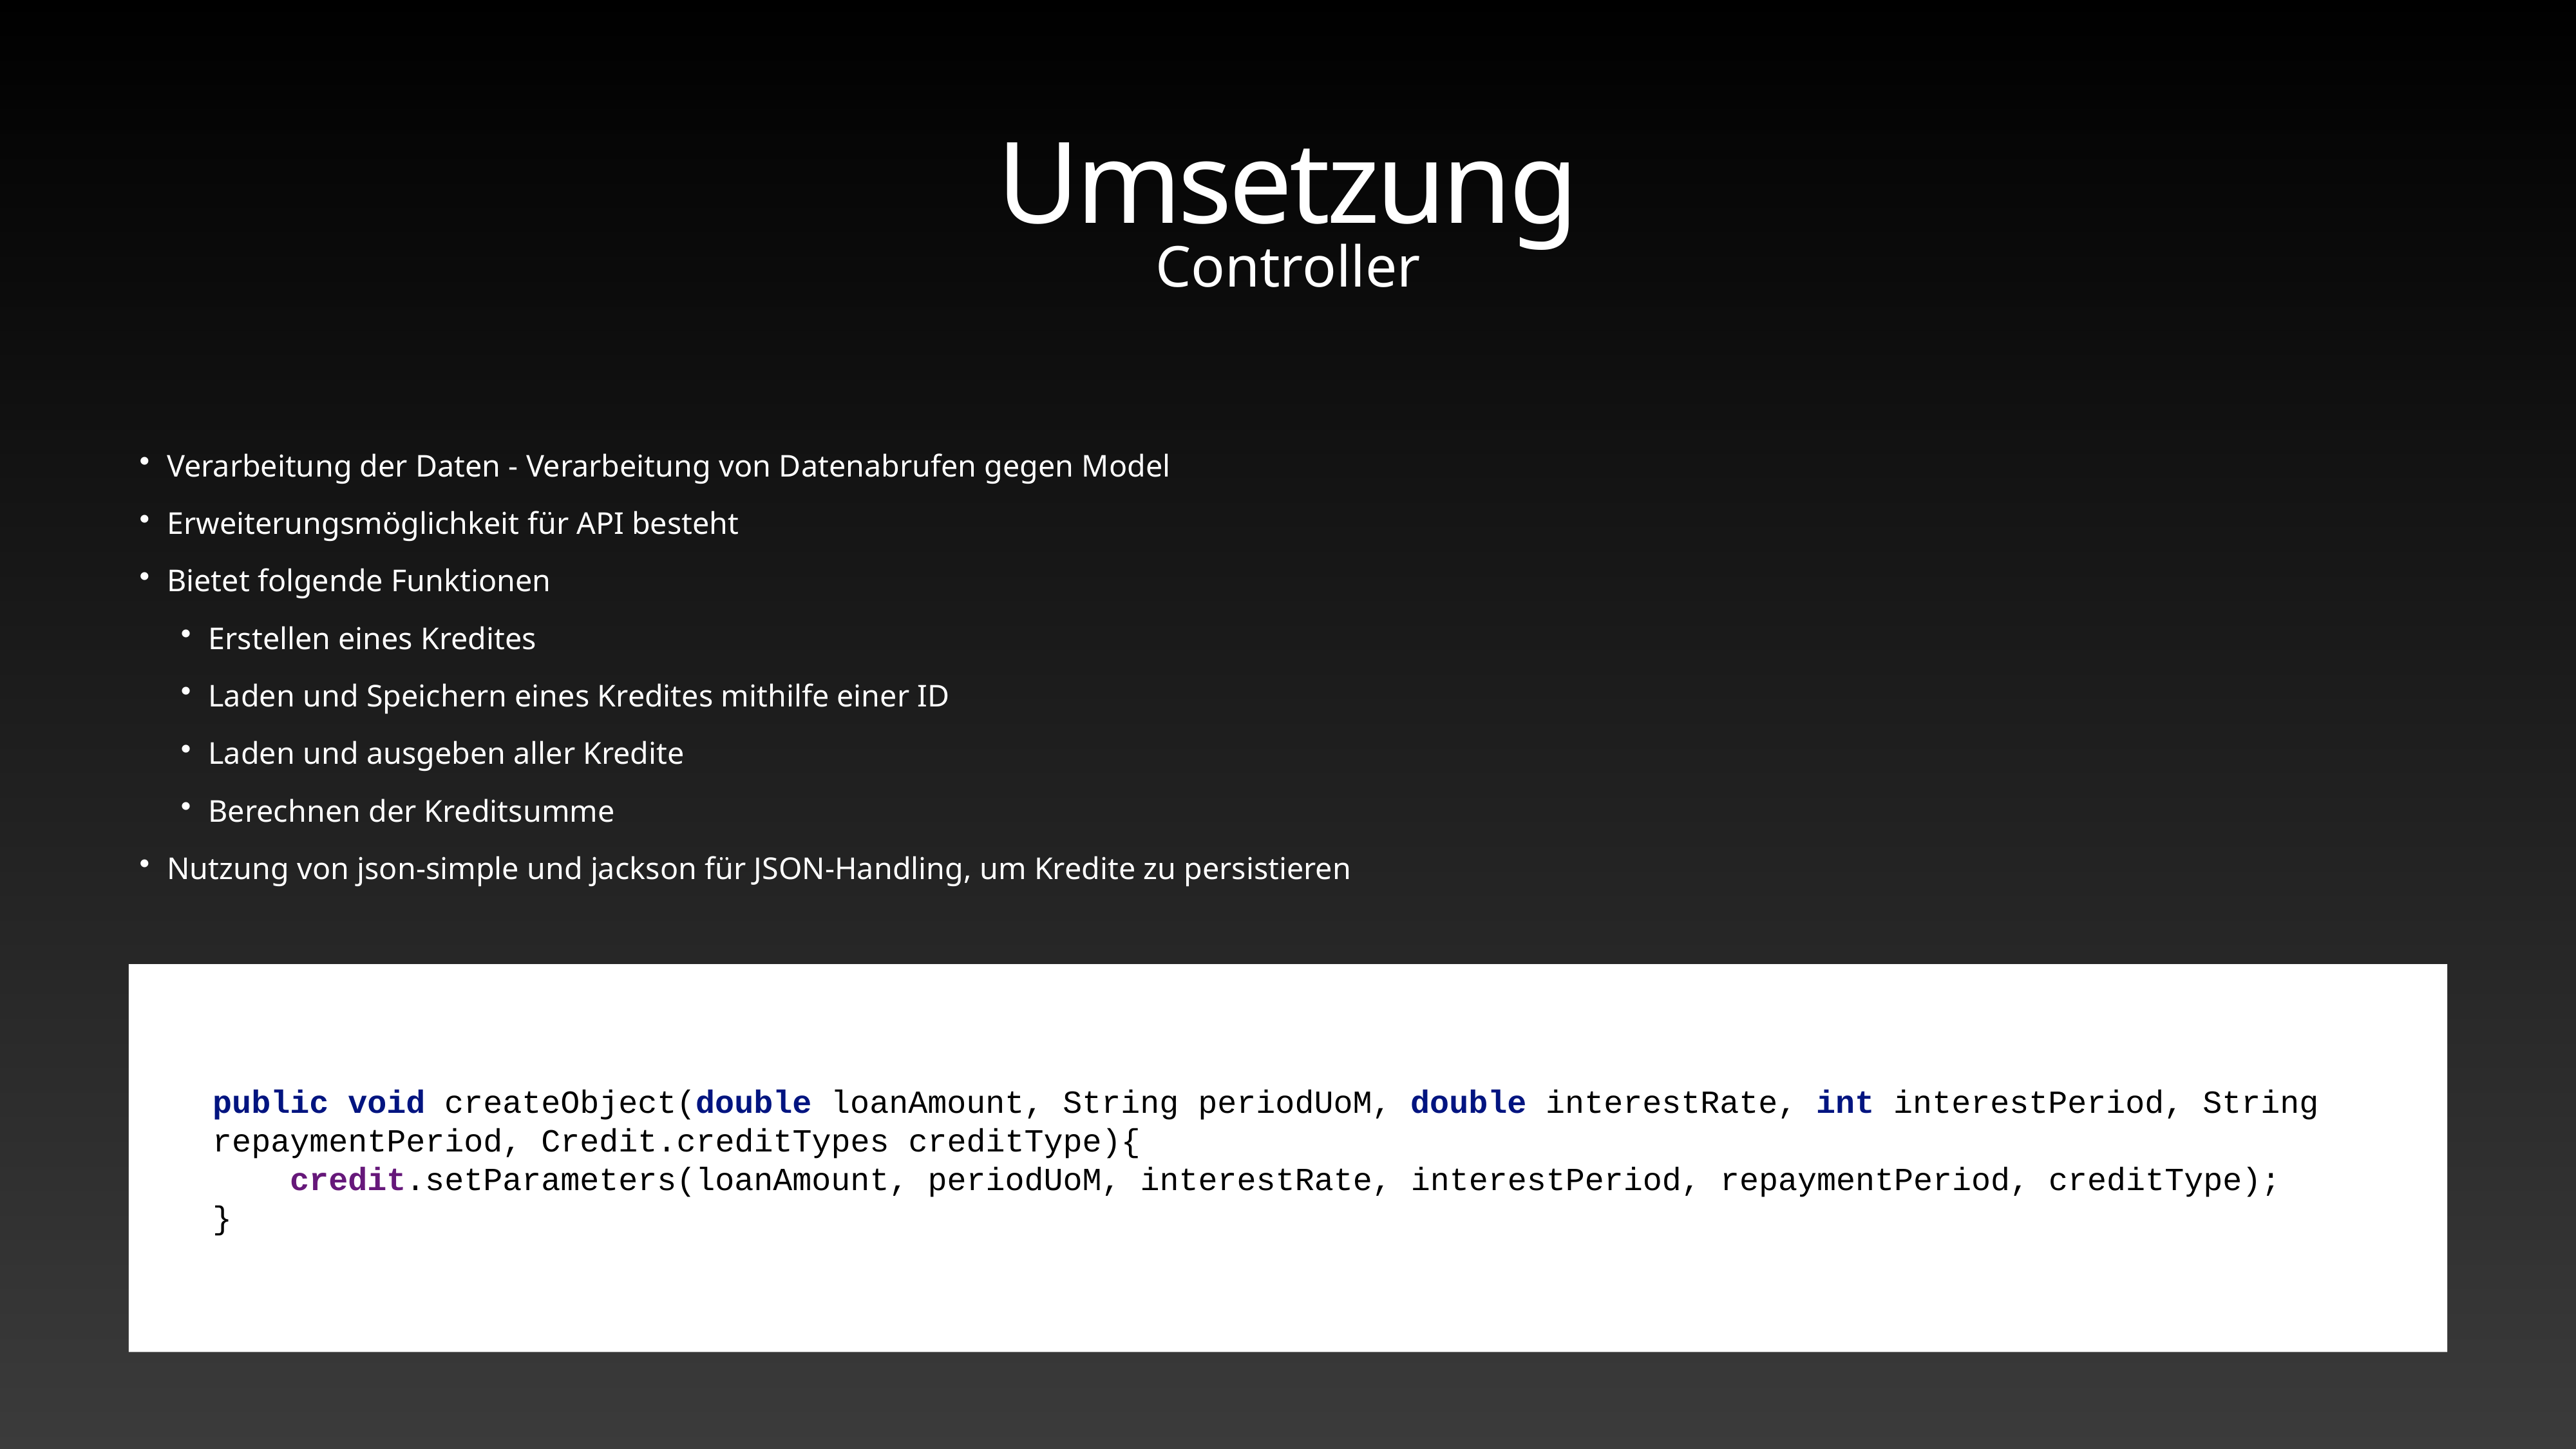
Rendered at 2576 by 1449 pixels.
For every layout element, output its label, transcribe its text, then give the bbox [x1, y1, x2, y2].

list Controller [133, 225, 2443, 334]
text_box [128, 963, 2448, 1352]
title Umsetzung [133, 85, 2443, 225]
list Verarbeitung der Daten - Verarbeitung von Datenabrufen gegen Model Erweiterungsmöglichkeit für API besteht Bietet folgende Funktionen Erstellen eines Kredites Laden und Speichern eines Kredites mithilfe einer ID Laden und ausgeben aller Kredite Berechnen der Kreditsumme Nutzung von json-simple und jackson für JSON-Handling, um Kredite zu persistieren [133, 440, 2443, 940]
